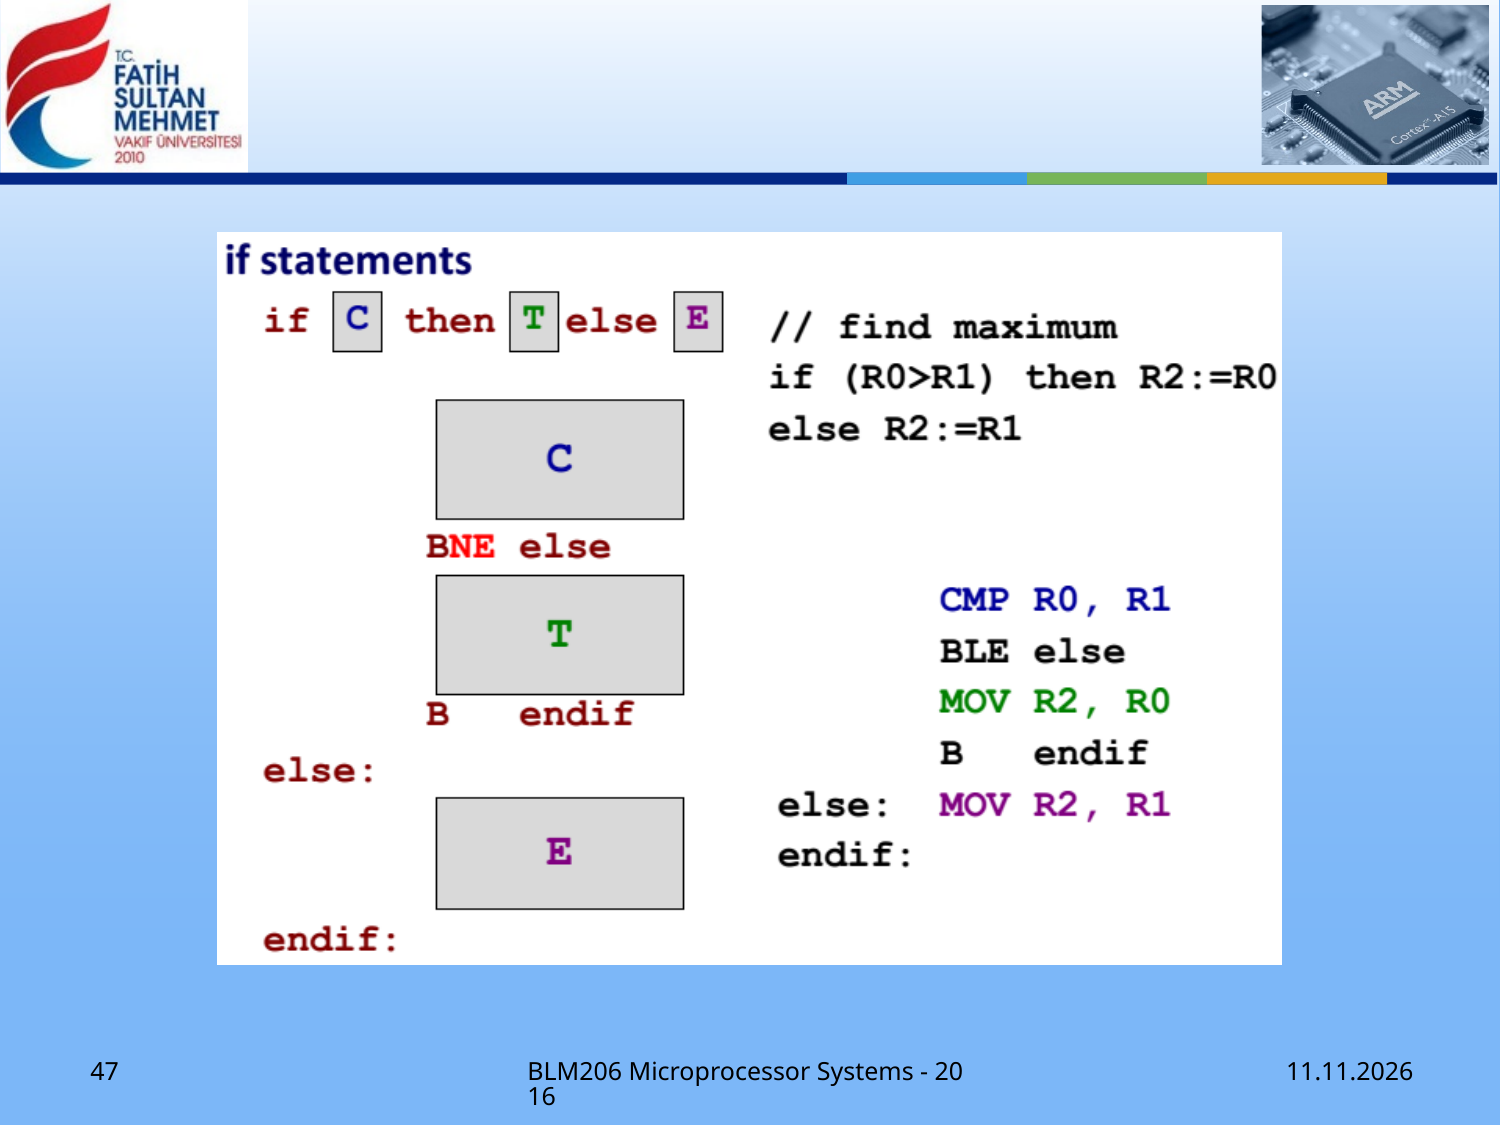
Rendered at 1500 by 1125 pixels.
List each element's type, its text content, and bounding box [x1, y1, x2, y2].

slide_number 47 [75, 1042, 426, 1103]
picture [217, 232, 1283, 965]
picture [1261, 4, 1490, 165]
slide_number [1078, 1042, 1429, 1103]
picture [1, 0, 248, 172]
footer BLM206 Microprocessor Systems - 2016 [512, 1042, 988, 1103]
